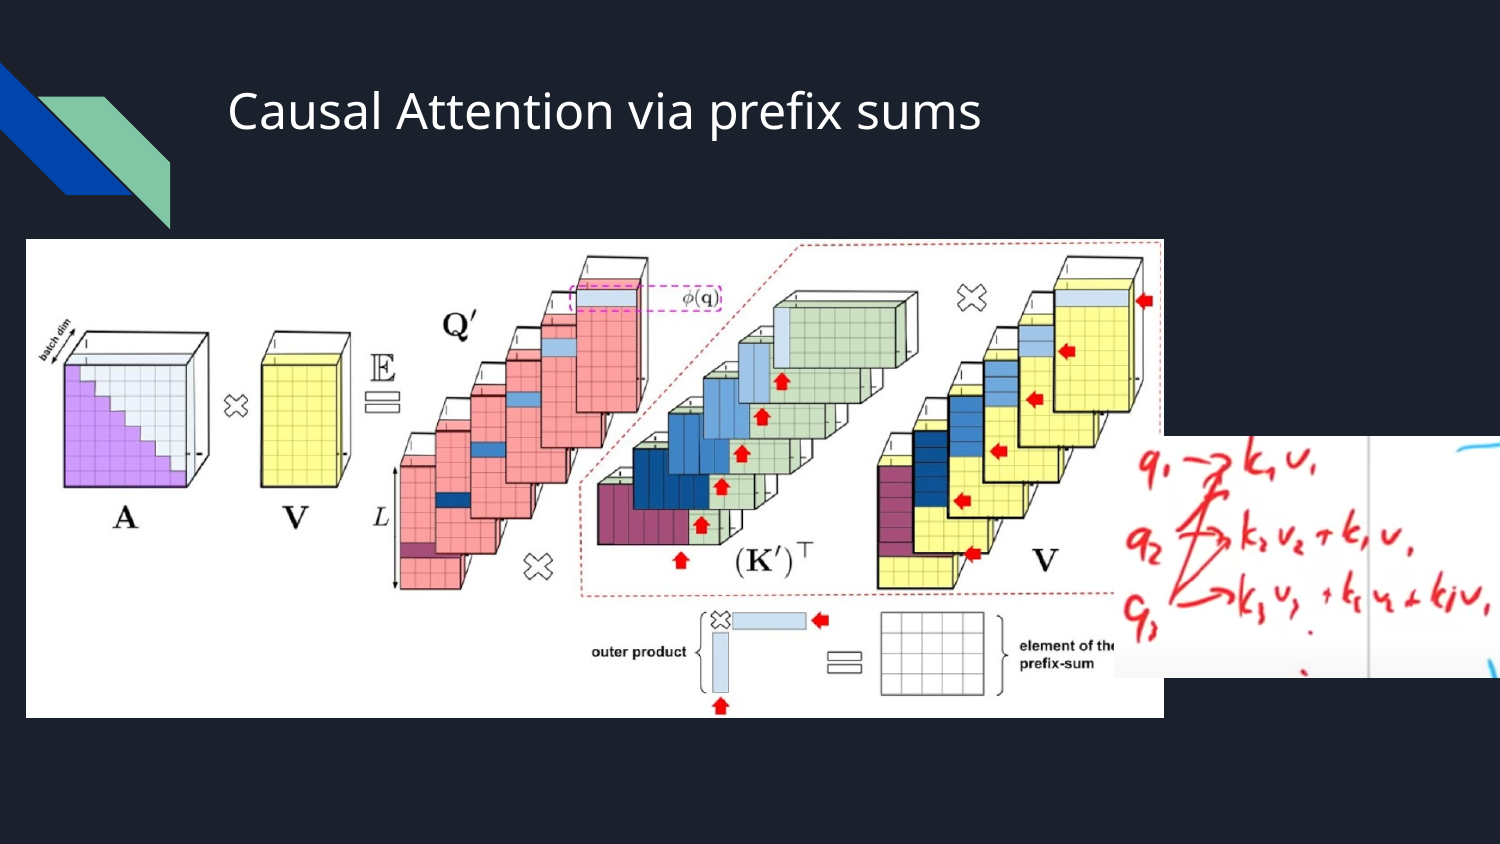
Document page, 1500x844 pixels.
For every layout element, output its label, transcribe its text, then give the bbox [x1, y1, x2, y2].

picture [26, 239, 1500, 718]
title Causal Attention via prefix sums [212, 64, 1368, 215]
